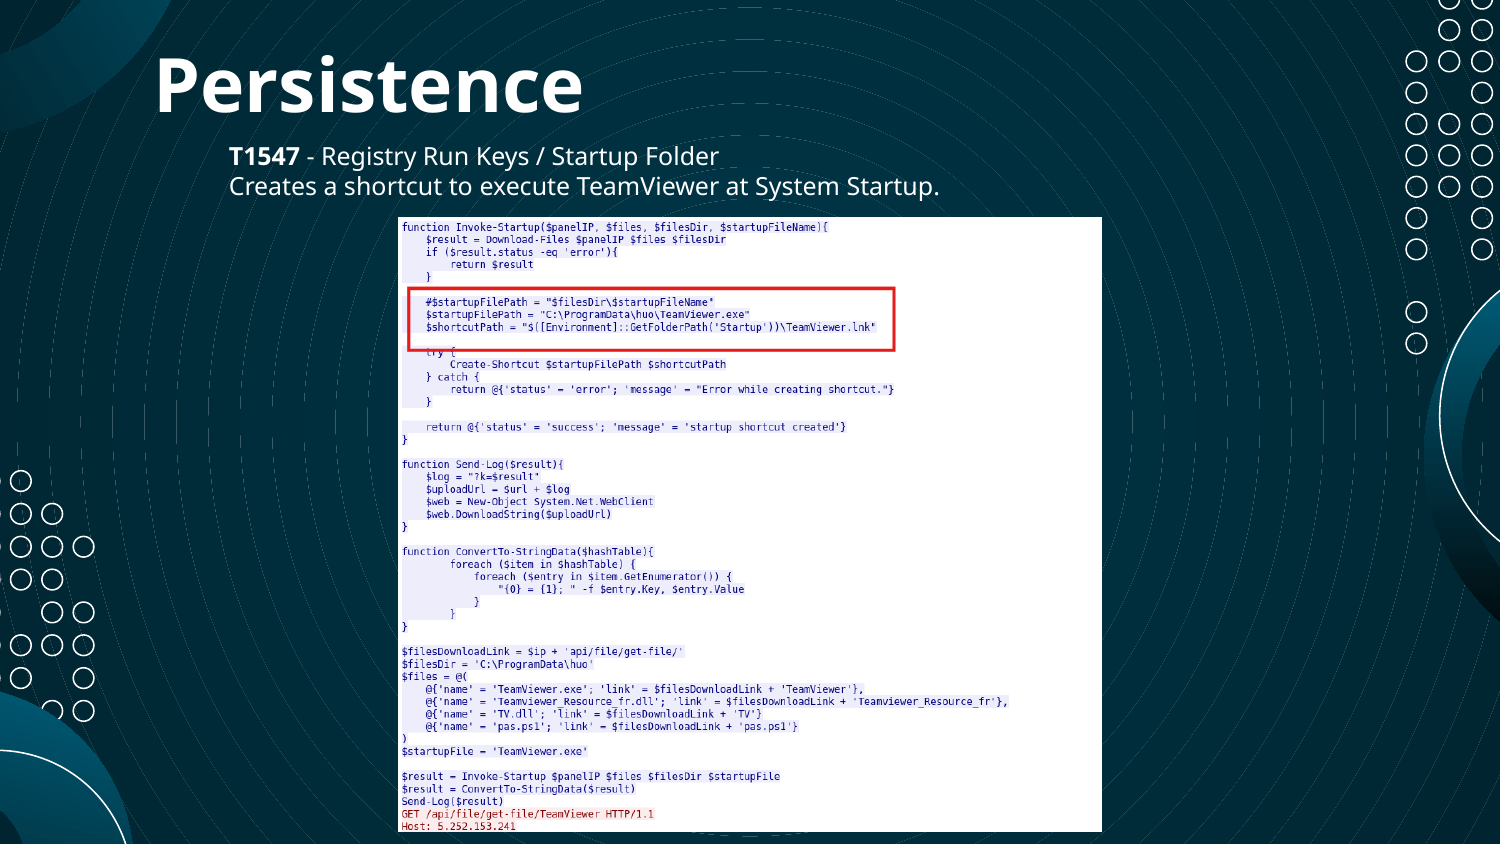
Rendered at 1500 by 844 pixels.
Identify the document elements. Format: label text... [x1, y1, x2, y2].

title Persistence [138, 22, 1405, 145]
picture [399, 218, 1101, 832]
subtitle T1547 - Registry Run Keys / Startup Folder Creates a shortcut to execute TeamViewer at System Startup. [138, 125, 1230, 218]
